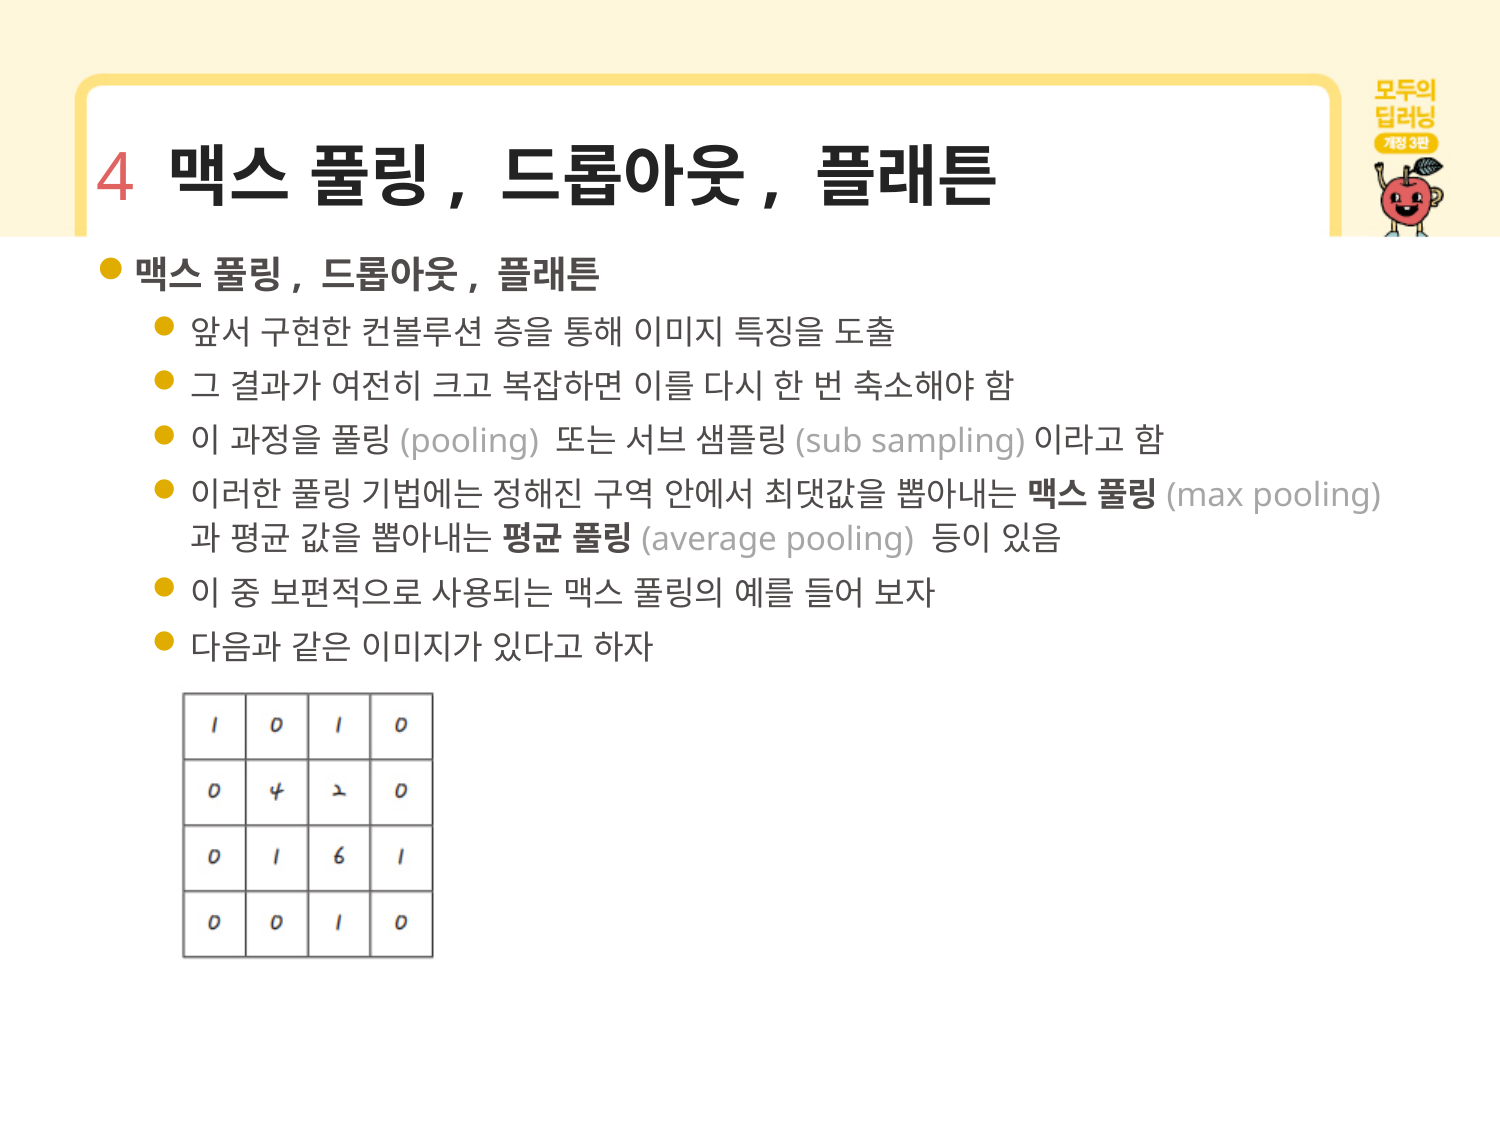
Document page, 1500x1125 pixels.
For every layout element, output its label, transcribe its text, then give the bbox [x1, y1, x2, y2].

list 맥스 풀링, 드롭아웃, 플래튼 앞서 구현한 컨볼루션 층을 통해 이미지 특징을 도출 그 결과가 여전히 크고 복잡하면 이를 다시 한 번 축소해야 함 이 과정을 풀링(pooling) 또는 서브 샘플링(sub sampling)이라고 함 이러한 풀링 기법에는 정해진 구역 안에서 최댓값을 뽑아내는 맥스 풀링(max pooling)과 평균 값을 뽑아내는 평균 풀링(average pooling) 등이 있음 이 중 보편적으로 사용되는 맥스 풀링의 예를 들어 보자 다음과 같은 이미지가 있다고 하자 [81, 239, 1412, 1054]
title 4 맥스 풀링, 드롭아웃, 플래튼 [81, 90, 1412, 222]
picture [0, 0, 1500, 1125]
